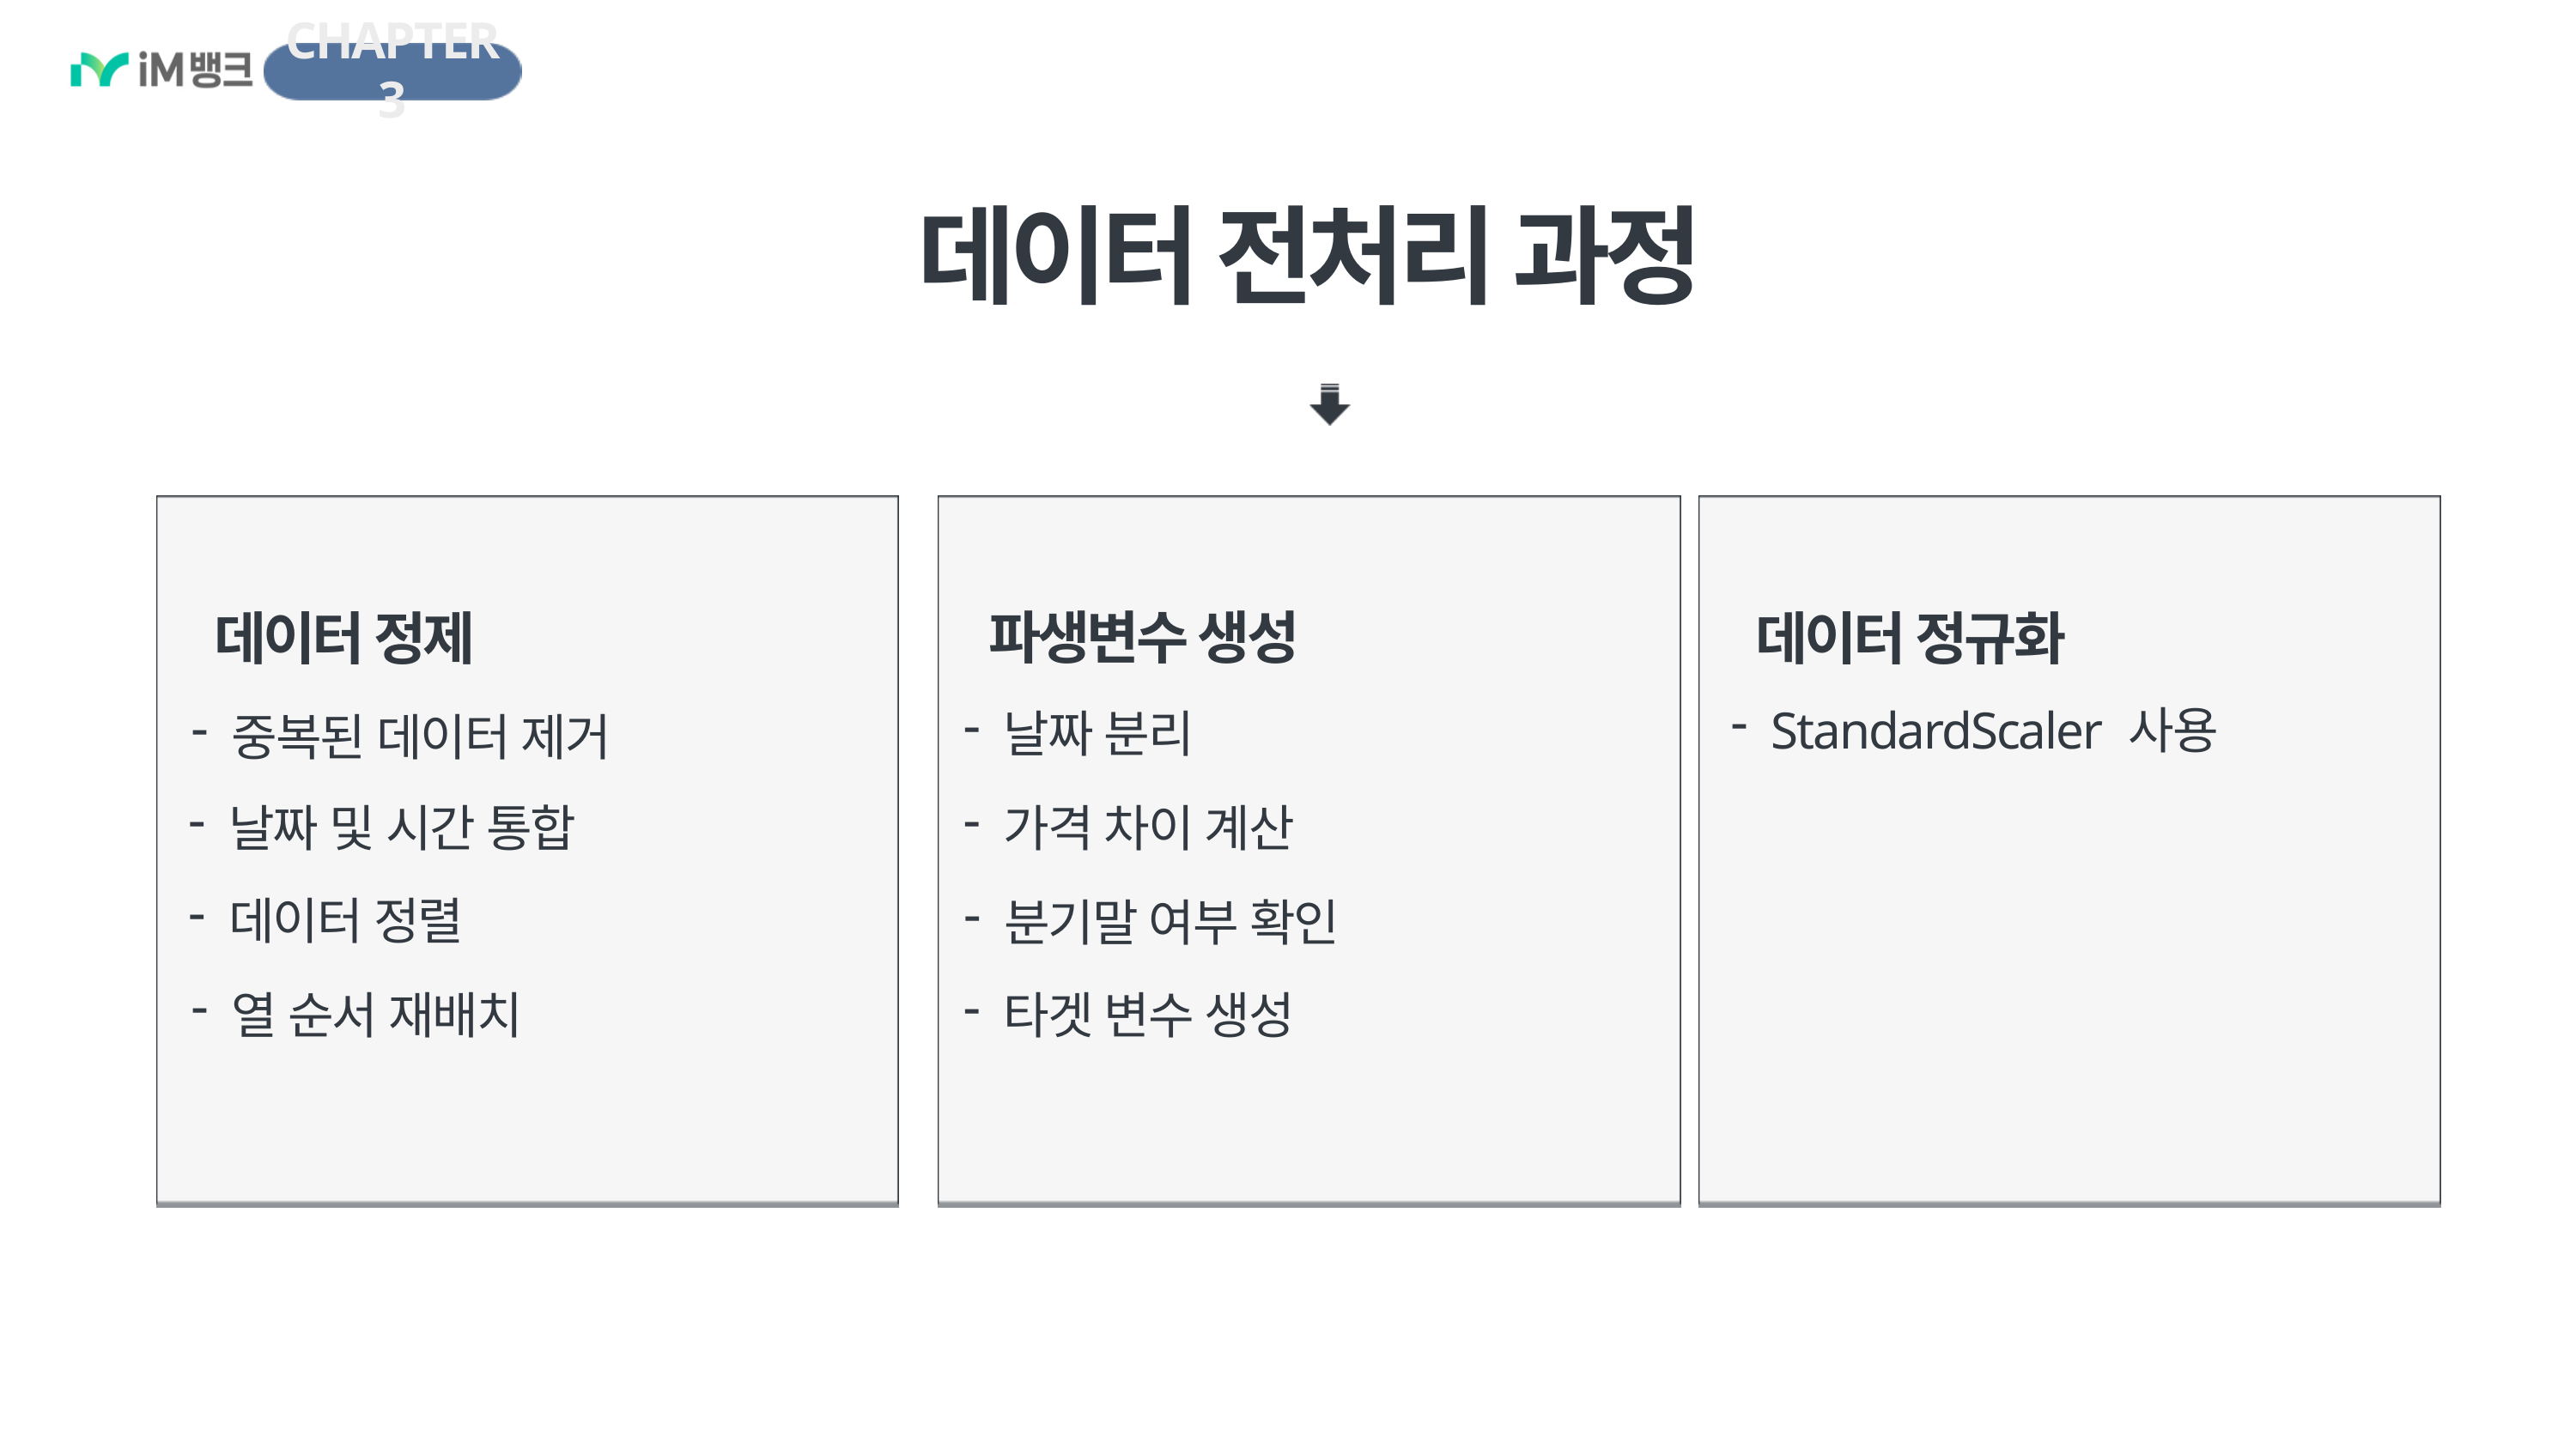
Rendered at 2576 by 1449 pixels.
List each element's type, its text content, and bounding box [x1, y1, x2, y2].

picture [156, 494, 900, 1208]
picture [1309, 384, 1352, 426]
picture [1698, 494, 2442, 1208]
picture [938, 494, 1681, 1208]
text_box 데이터 전처리 과정 [603, 187, 2019, 328]
picture [264, 43, 523, 100]
picture [64, 39, 260, 100]
